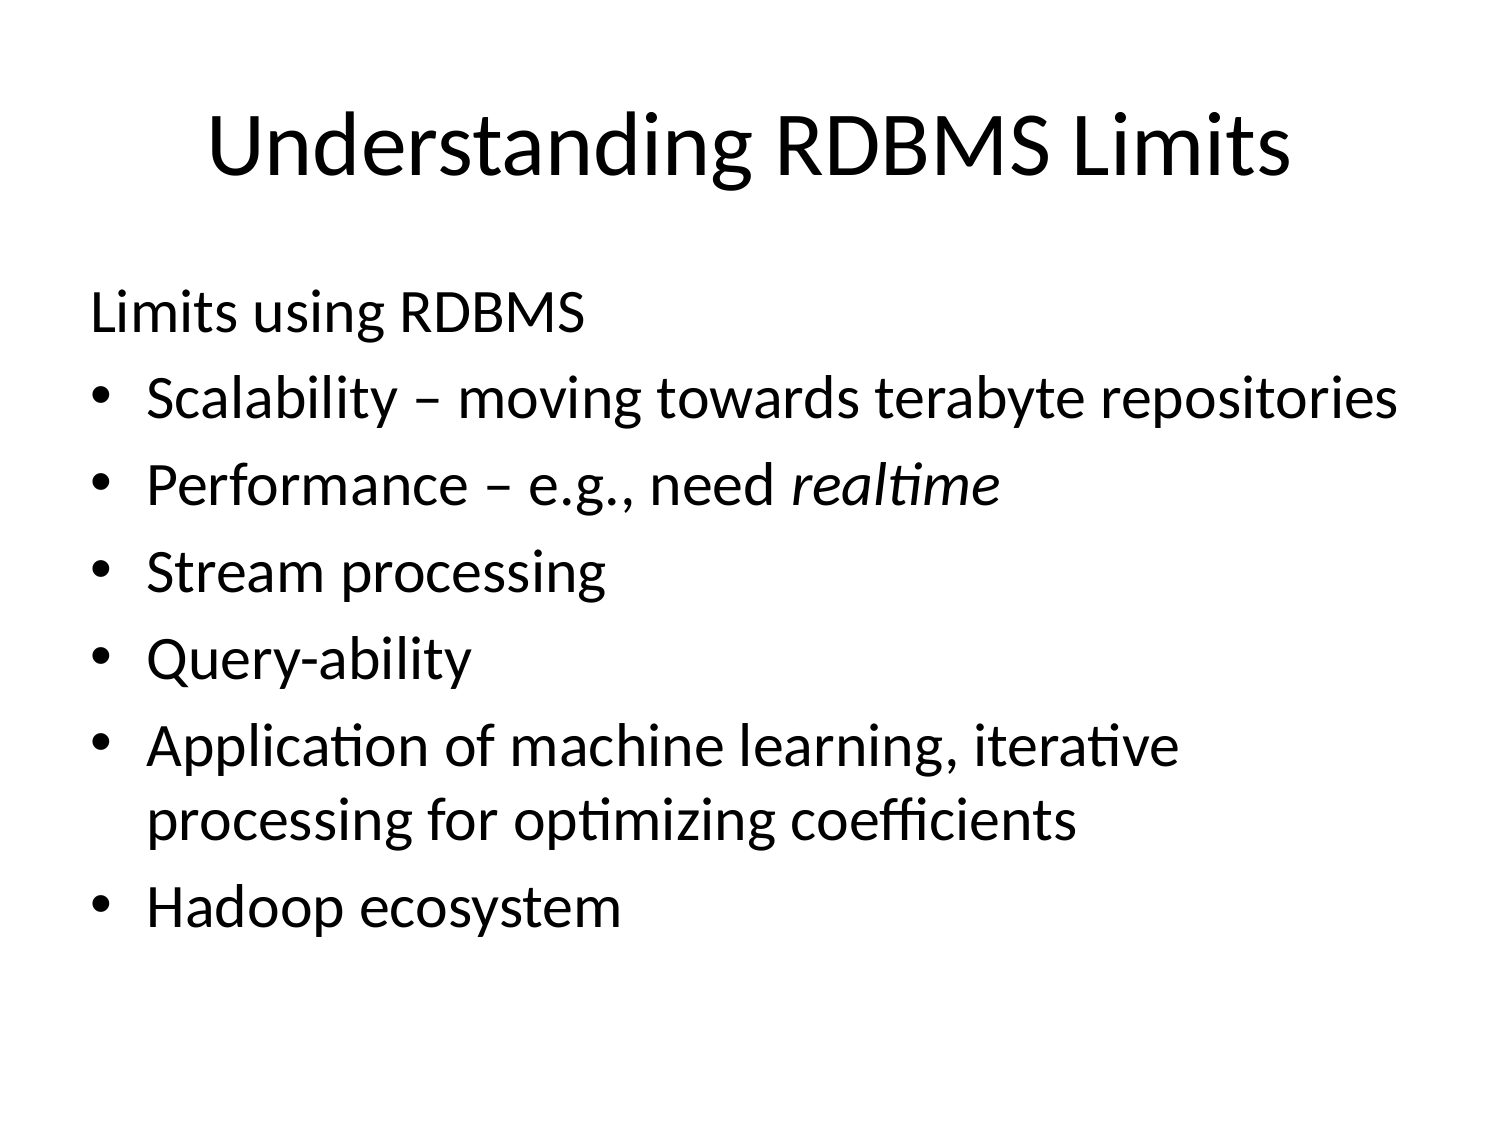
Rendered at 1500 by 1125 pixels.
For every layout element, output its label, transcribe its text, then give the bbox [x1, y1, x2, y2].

list Limits using RDBMS Scalability – moving towards terabyte repositories Performance – e.g., need realtime Stream processing Query-ability Application of machine learning, iterative processing for optimizing coefficients Hadoop ecosystem [75, 262, 1425, 1005]
title Understanding RDBMS Limits [75, 45, 1425, 233]
